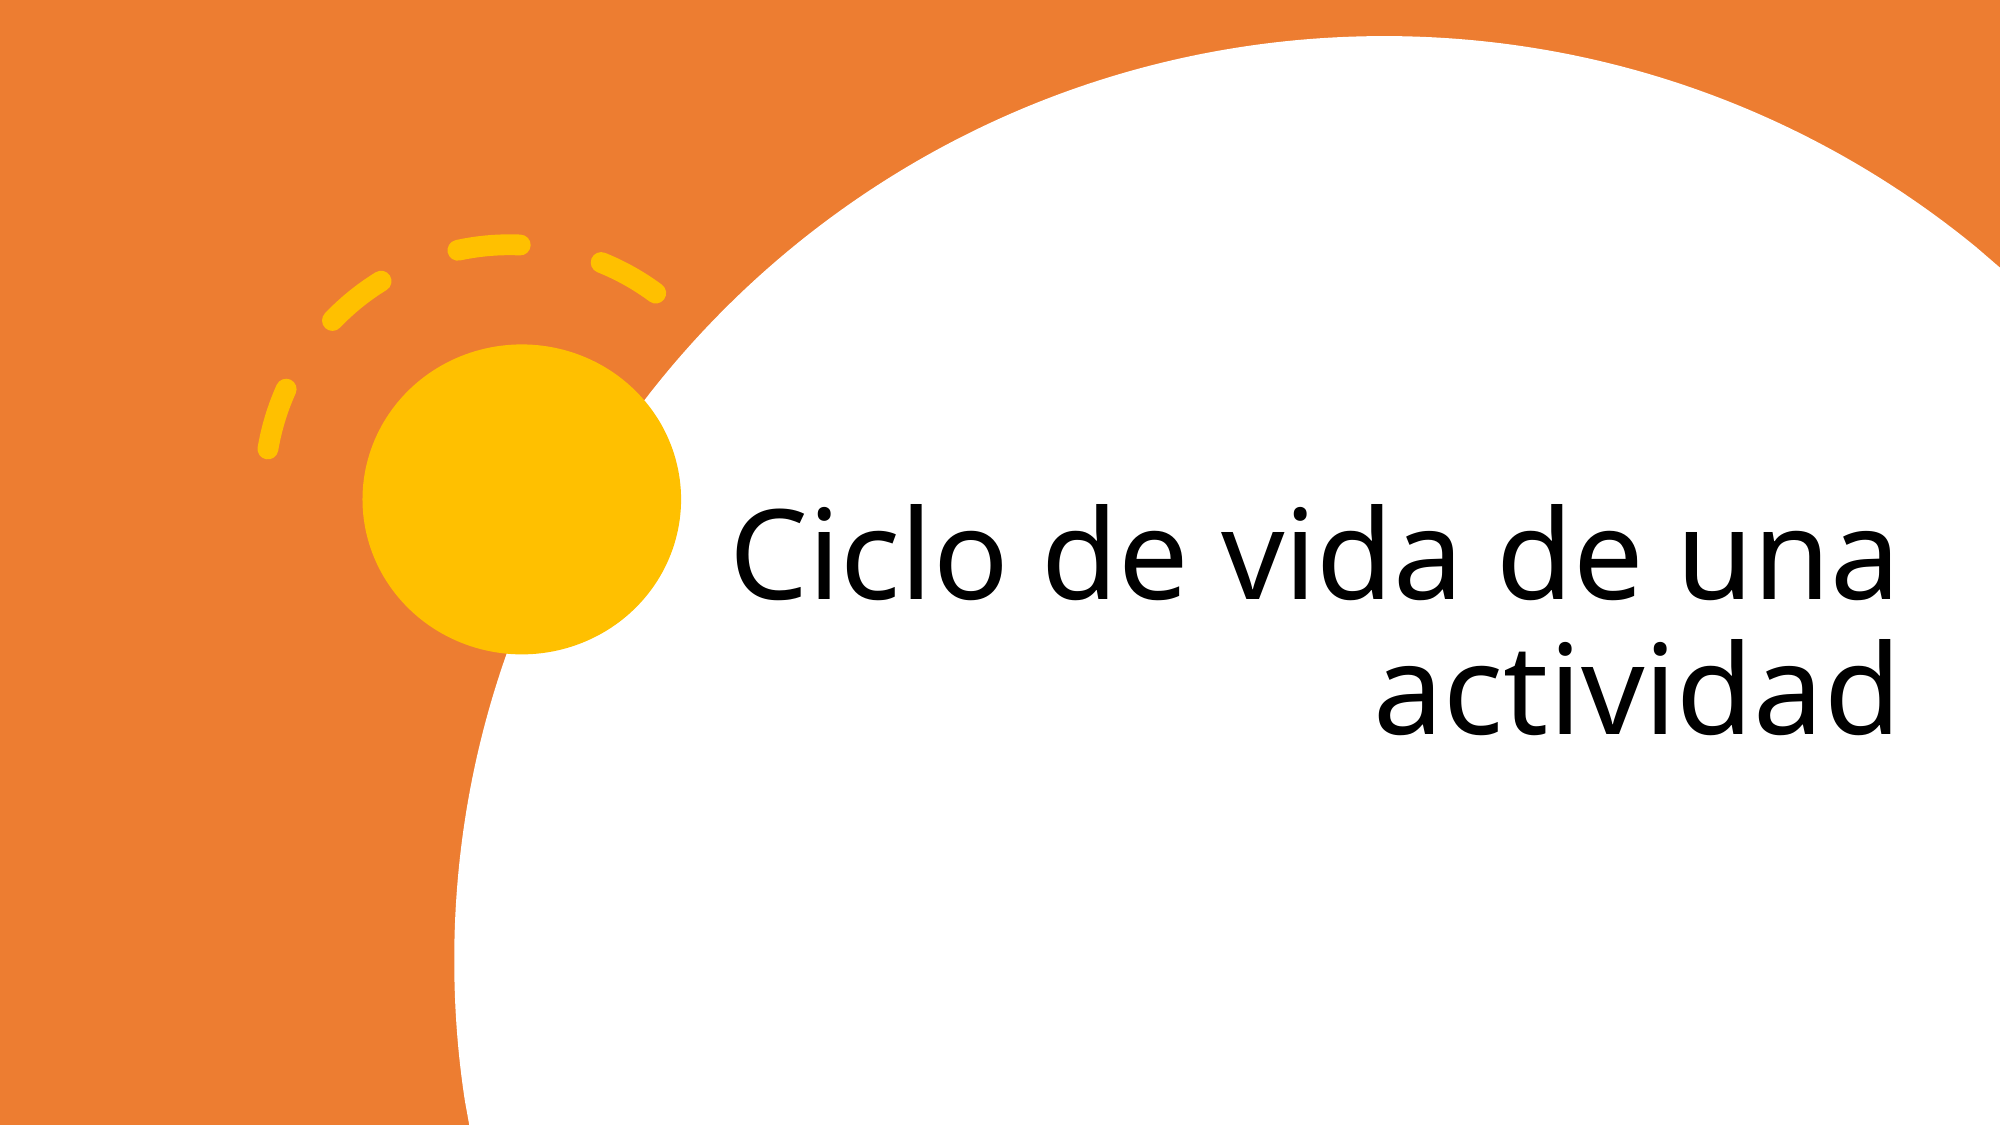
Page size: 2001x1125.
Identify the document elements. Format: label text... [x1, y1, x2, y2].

title Ciclo de vida de una actividad [662, 318, 1917, 770]
text_box [267, 244, 676, 490]
text_box [361, 373, 662, 656]
text_box [0, 0, 2000, 1125]
text_box [453, 35, 2000, 1125]
